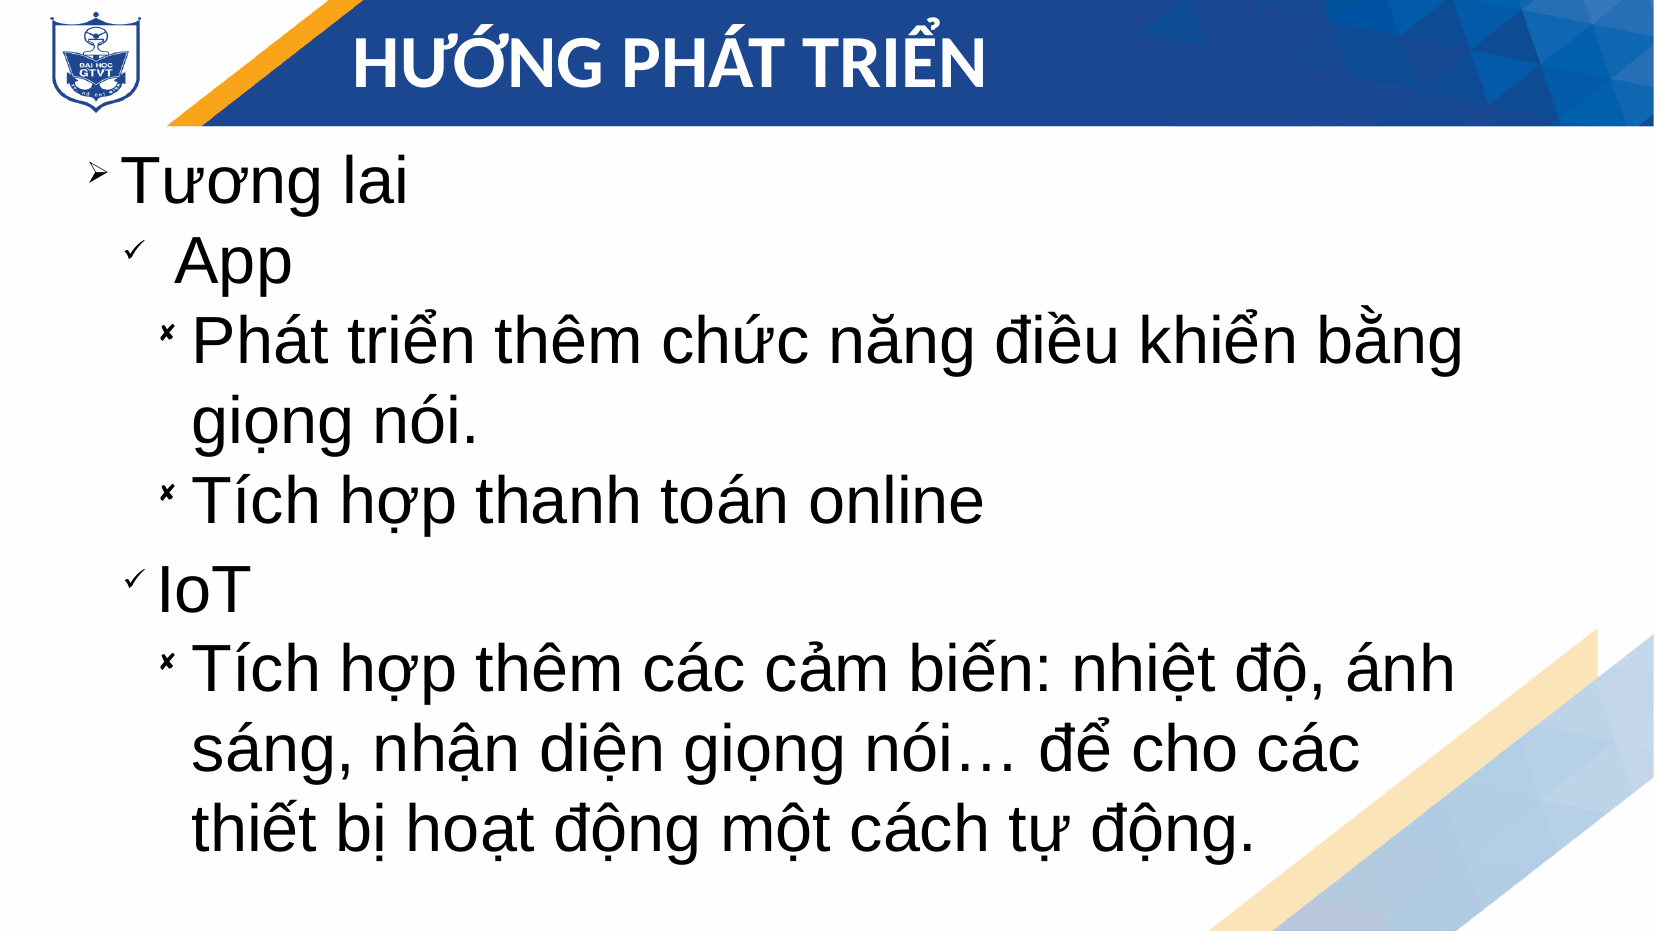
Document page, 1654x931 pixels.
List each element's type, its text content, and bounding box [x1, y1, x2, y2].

picture [0, 0, 1654, 931]
text_box Tương lai App Phát triển thêm chức năng điều khiển bằng giọng nói. Tích hợp thanh toán online [70, 129, 1513, 450]
text_box IoT Tích hợp thêm các cảm biến: nhiệt độ, ánh sáng, nhận diện giọng nói… để cho các thiết bị hoạt động một cách tự động. [70, 537, 1513, 797]
text_box HƯỚNG PHÁT TRIỂN [338, 0, 1654, 152]
